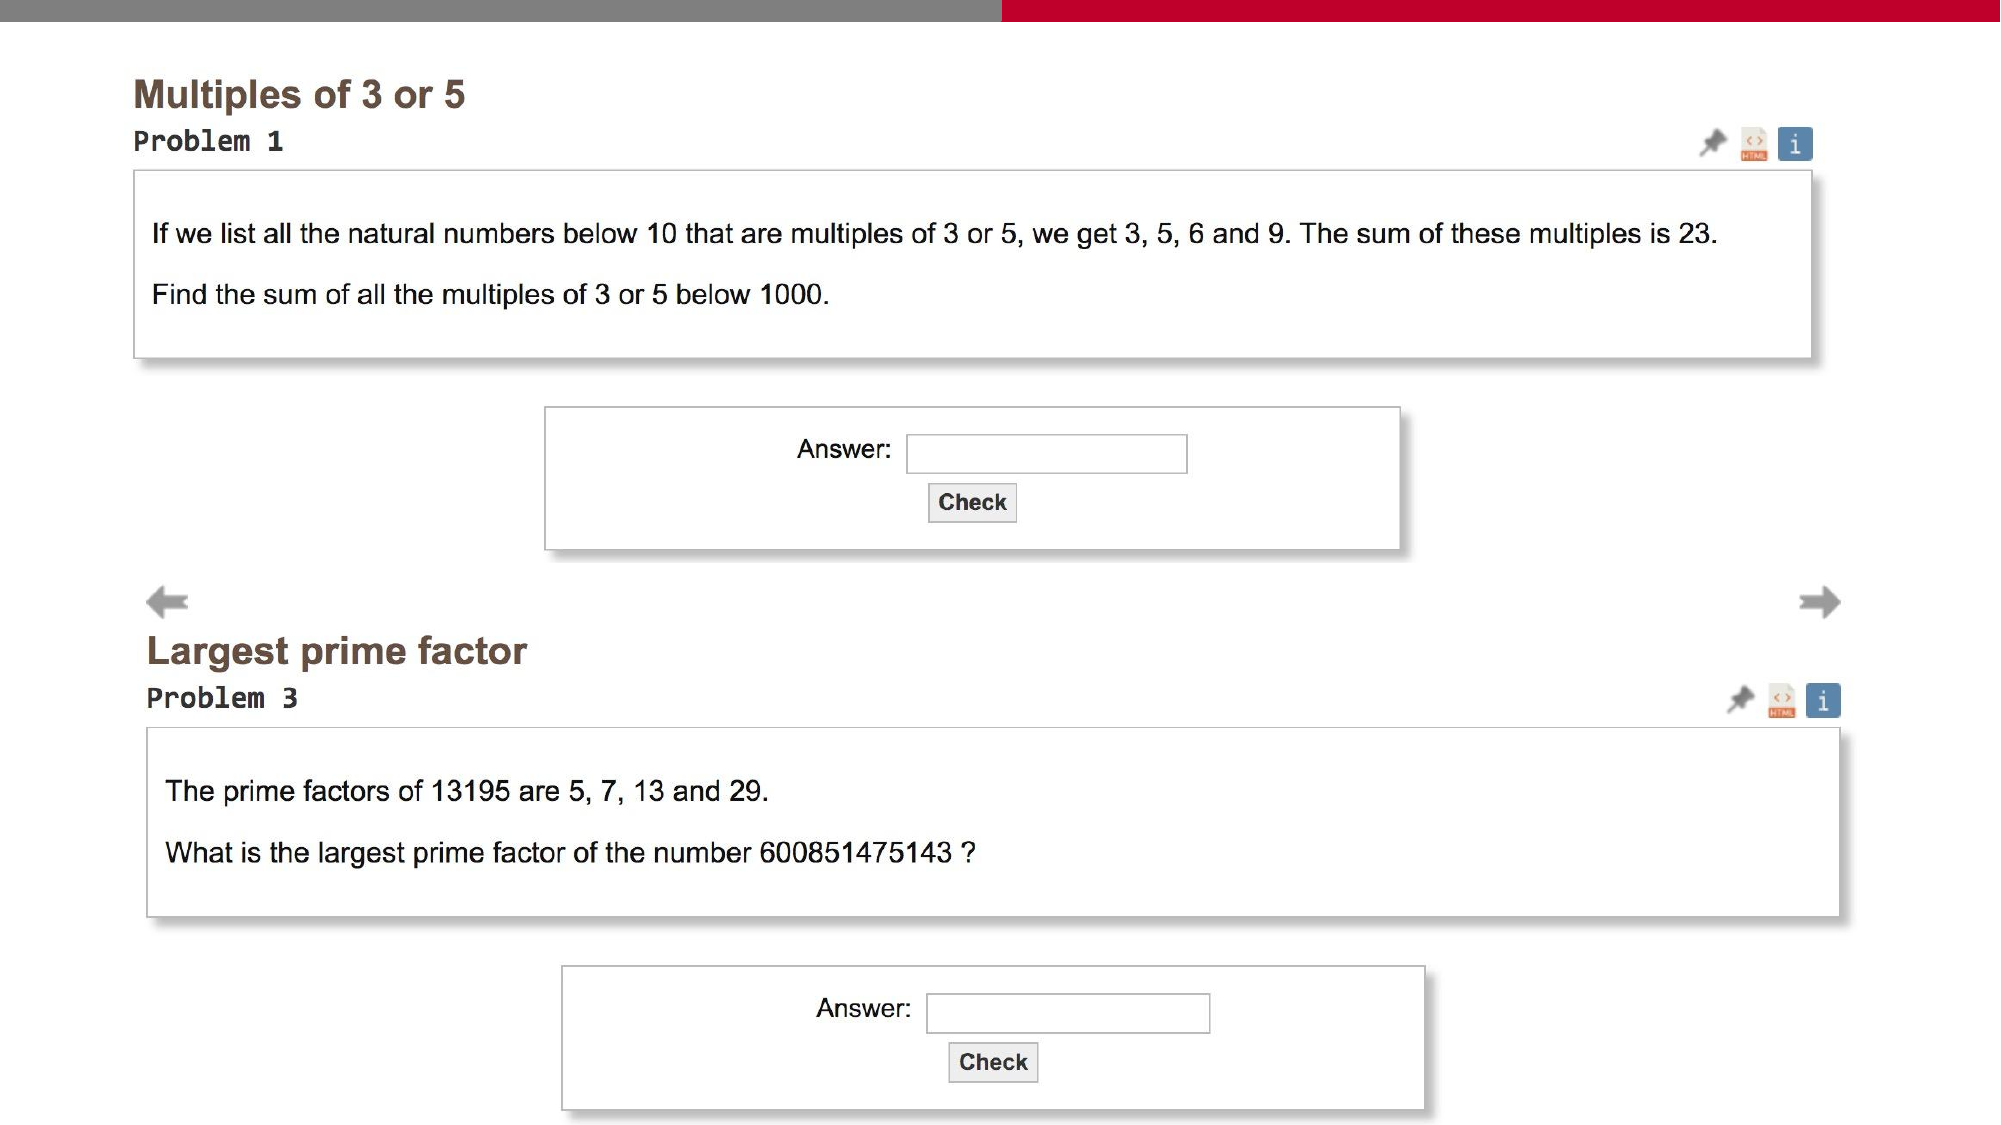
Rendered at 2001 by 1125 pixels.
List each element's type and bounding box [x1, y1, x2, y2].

picture [123, 67, 1831, 563]
text_box [1000, 0, 2000, 20]
text_box [0, 0, 1000, 20]
list [137, 580, 1863, 1125]
